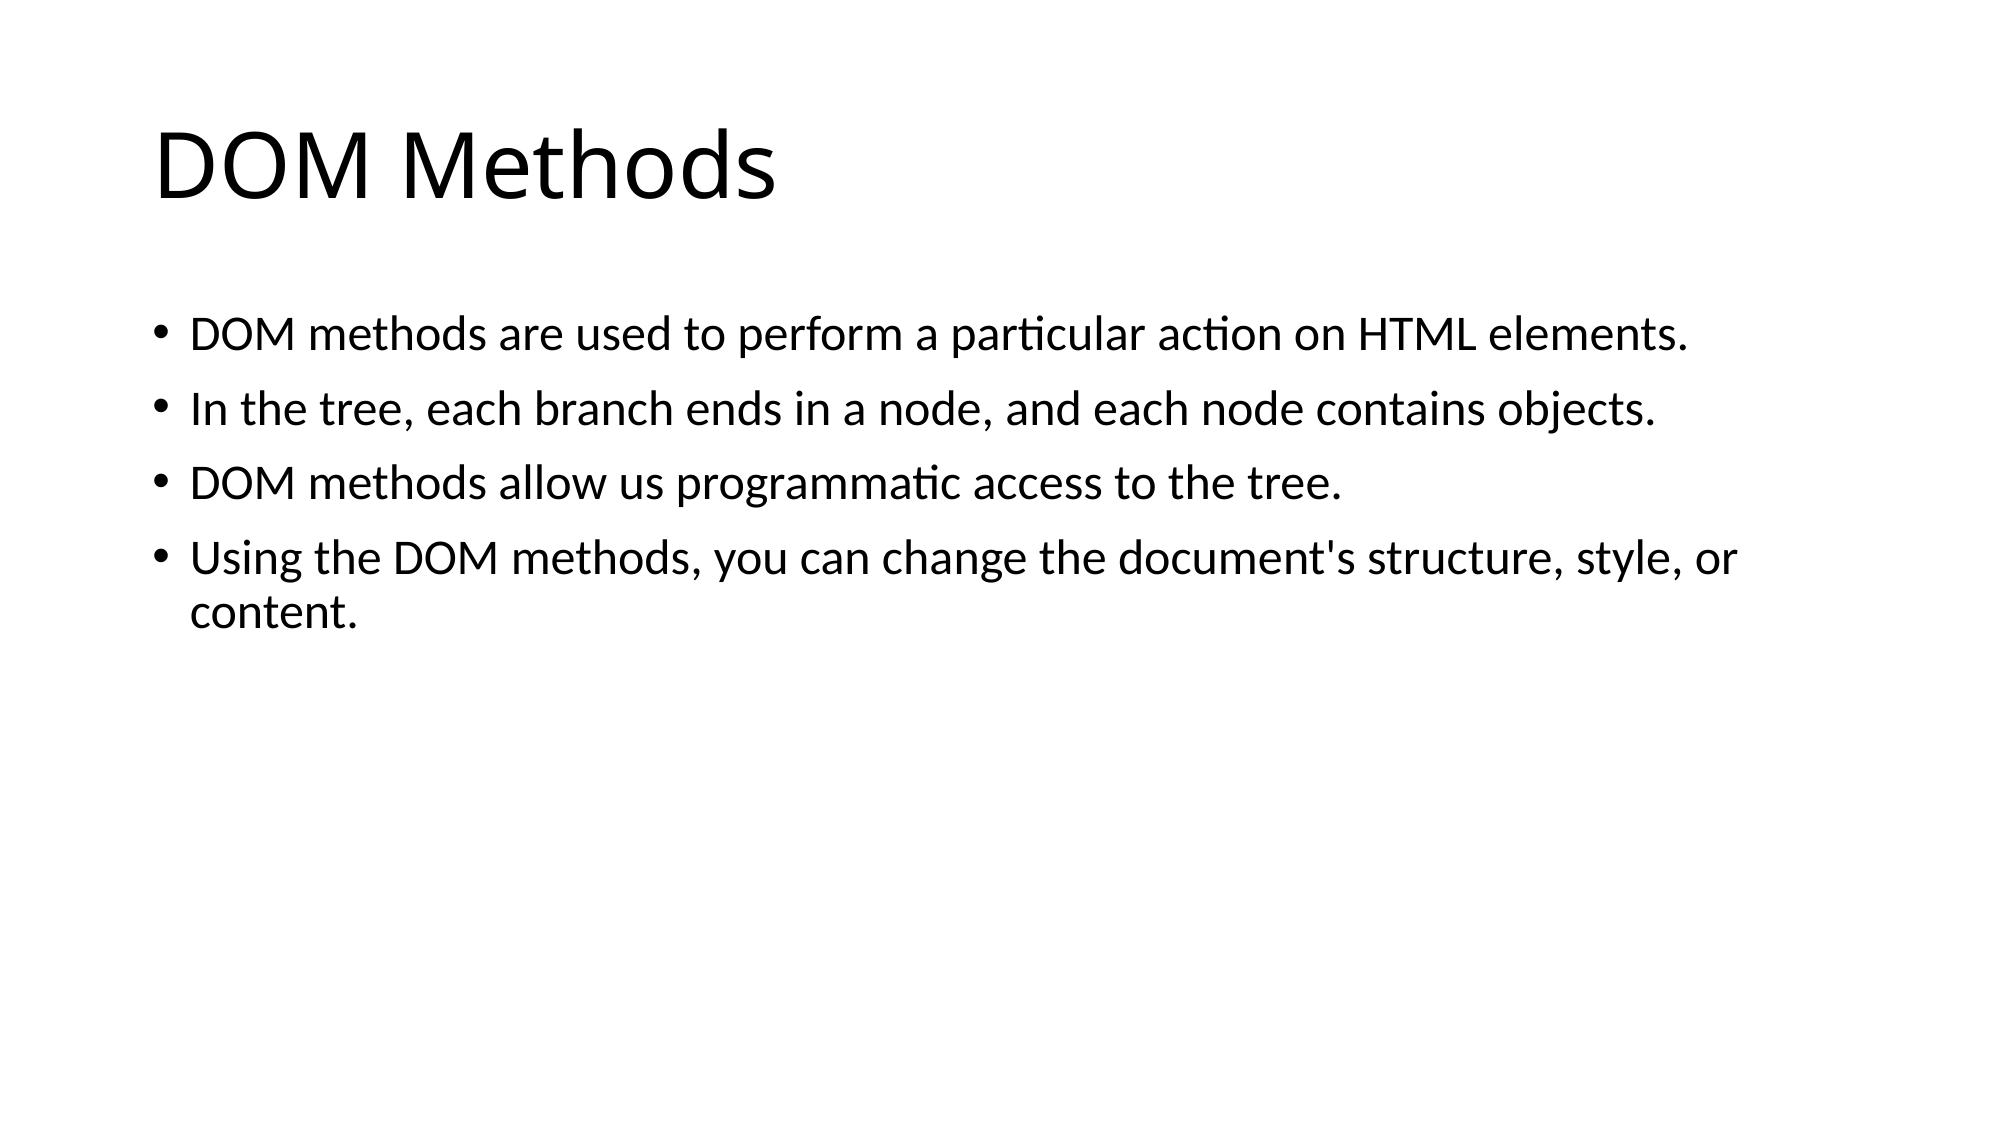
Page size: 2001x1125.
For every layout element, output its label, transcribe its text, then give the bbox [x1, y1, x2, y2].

list DOM methods are used to perform a particular action on HTML elements. In the tree, each branch ends in a node, and each node contains objects. DOM methods allow us programmatic access to the tree. Using the DOM methods, you can change the document's structure, style, or content. [137, 299, 1863, 1014]
title DOM Methods [137, 59, 1863, 278]
